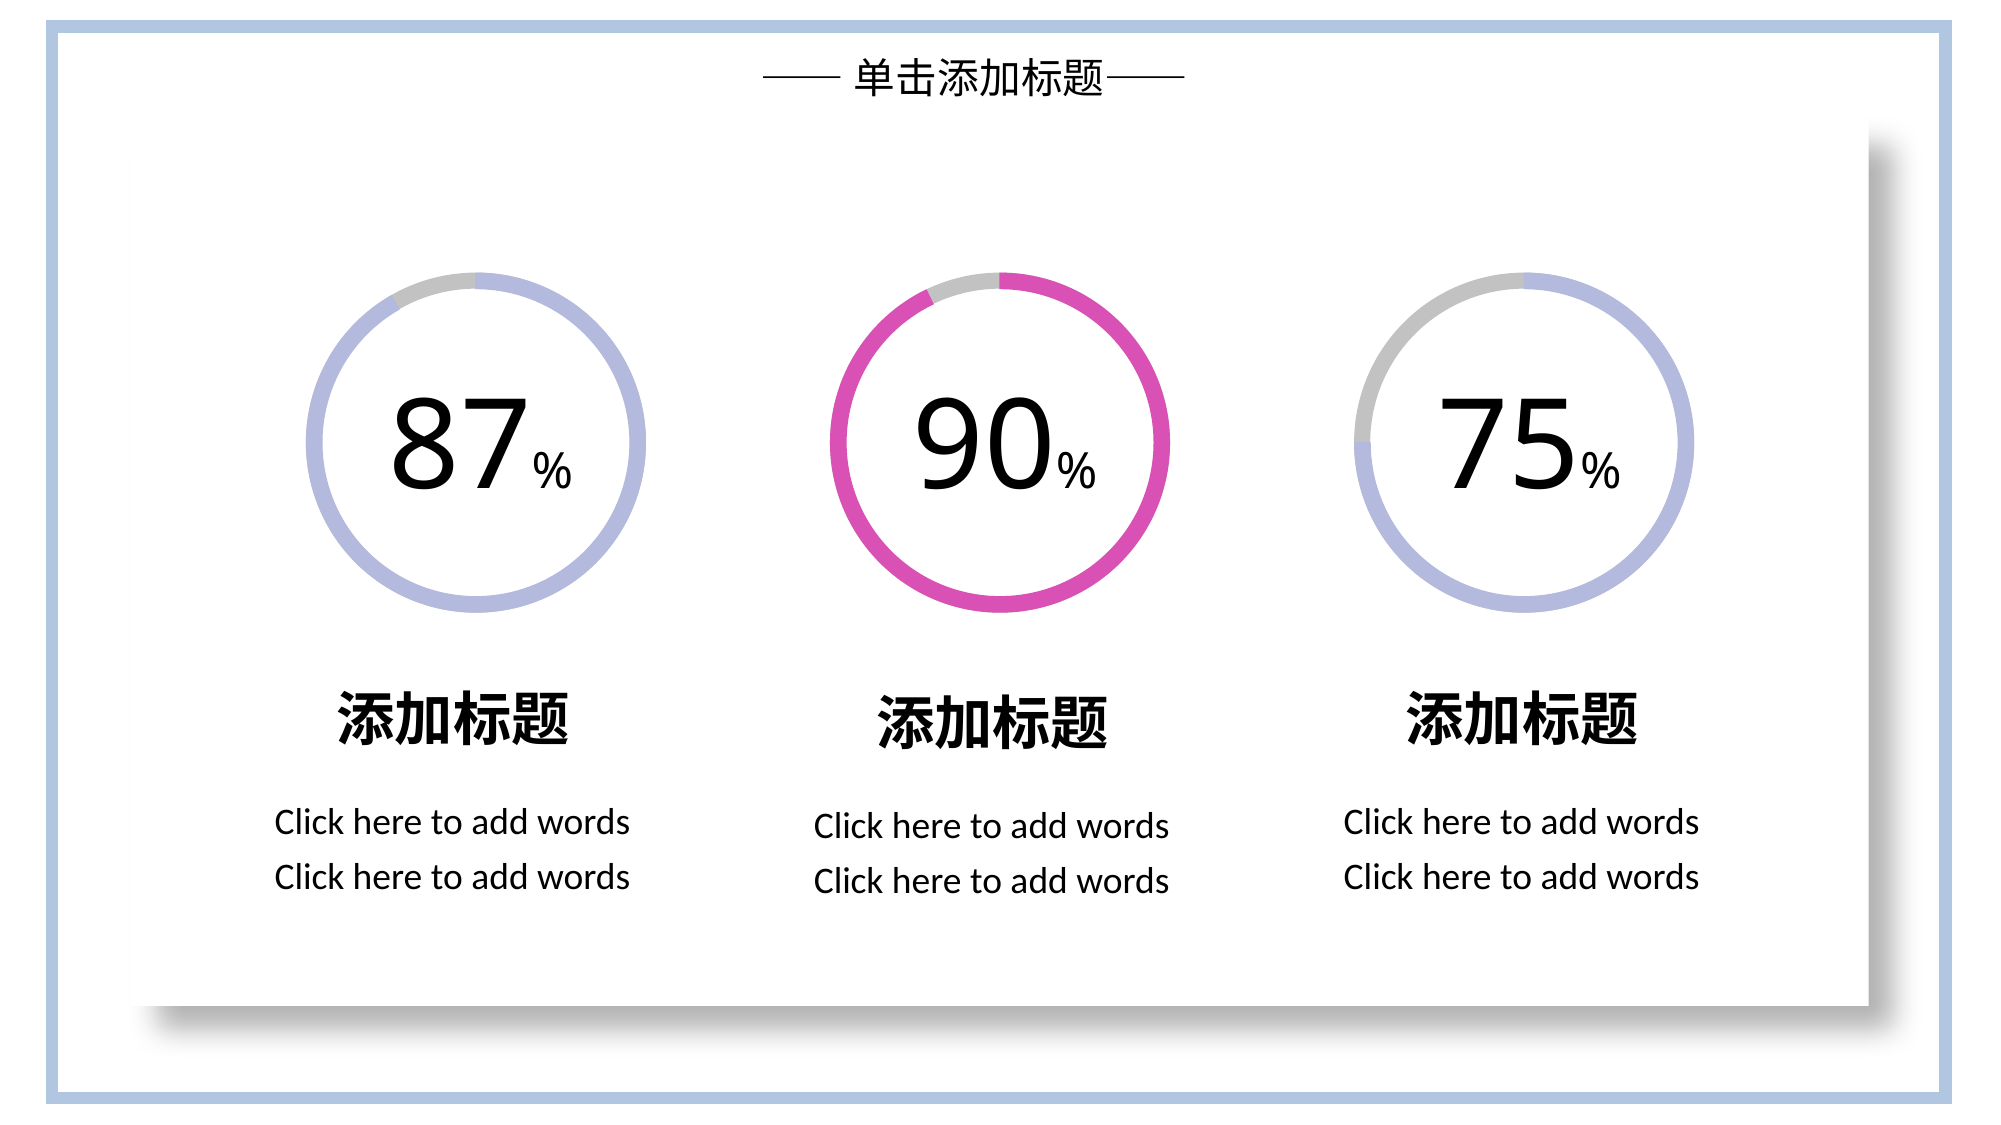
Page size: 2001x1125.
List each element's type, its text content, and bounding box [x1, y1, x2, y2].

text_box 87% [366, 355, 595, 521]
text_box [51, 26, 1947, 1099]
text_box 添加标题 [861, 678, 1305, 764]
text_box [829, 272, 1171, 614]
text_box [928, 272, 998, 304]
text_box 添加标题 [322, 674, 765, 760]
text_box [1353, 272, 1523, 441]
text_box [392, 272, 474, 309]
text_box Click here to add words [1328, 844, 1741, 905]
text_box Click here to add words [259, 789, 672, 844]
text_box Click here to add words [799, 848, 1211, 909]
text_box 添加标题 [1391, 674, 1834, 760]
text_box [1353, 272, 1695, 614]
text_box 75% [1415, 355, 1644, 521]
text_box ——单击添加标题—— [745, 44, 1253, 110]
text_box [305, 272, 647, 614]
text_box Click here to add words [799, 793, 1211, 848]
text_box Click here to add words [259, 844, 672, 905]
text_box 90% [891, 355, 1119, 521]
text_box Click here to add words [1328, 789, 1741, 844]
text_box [130, 118, 1870, 1007]
